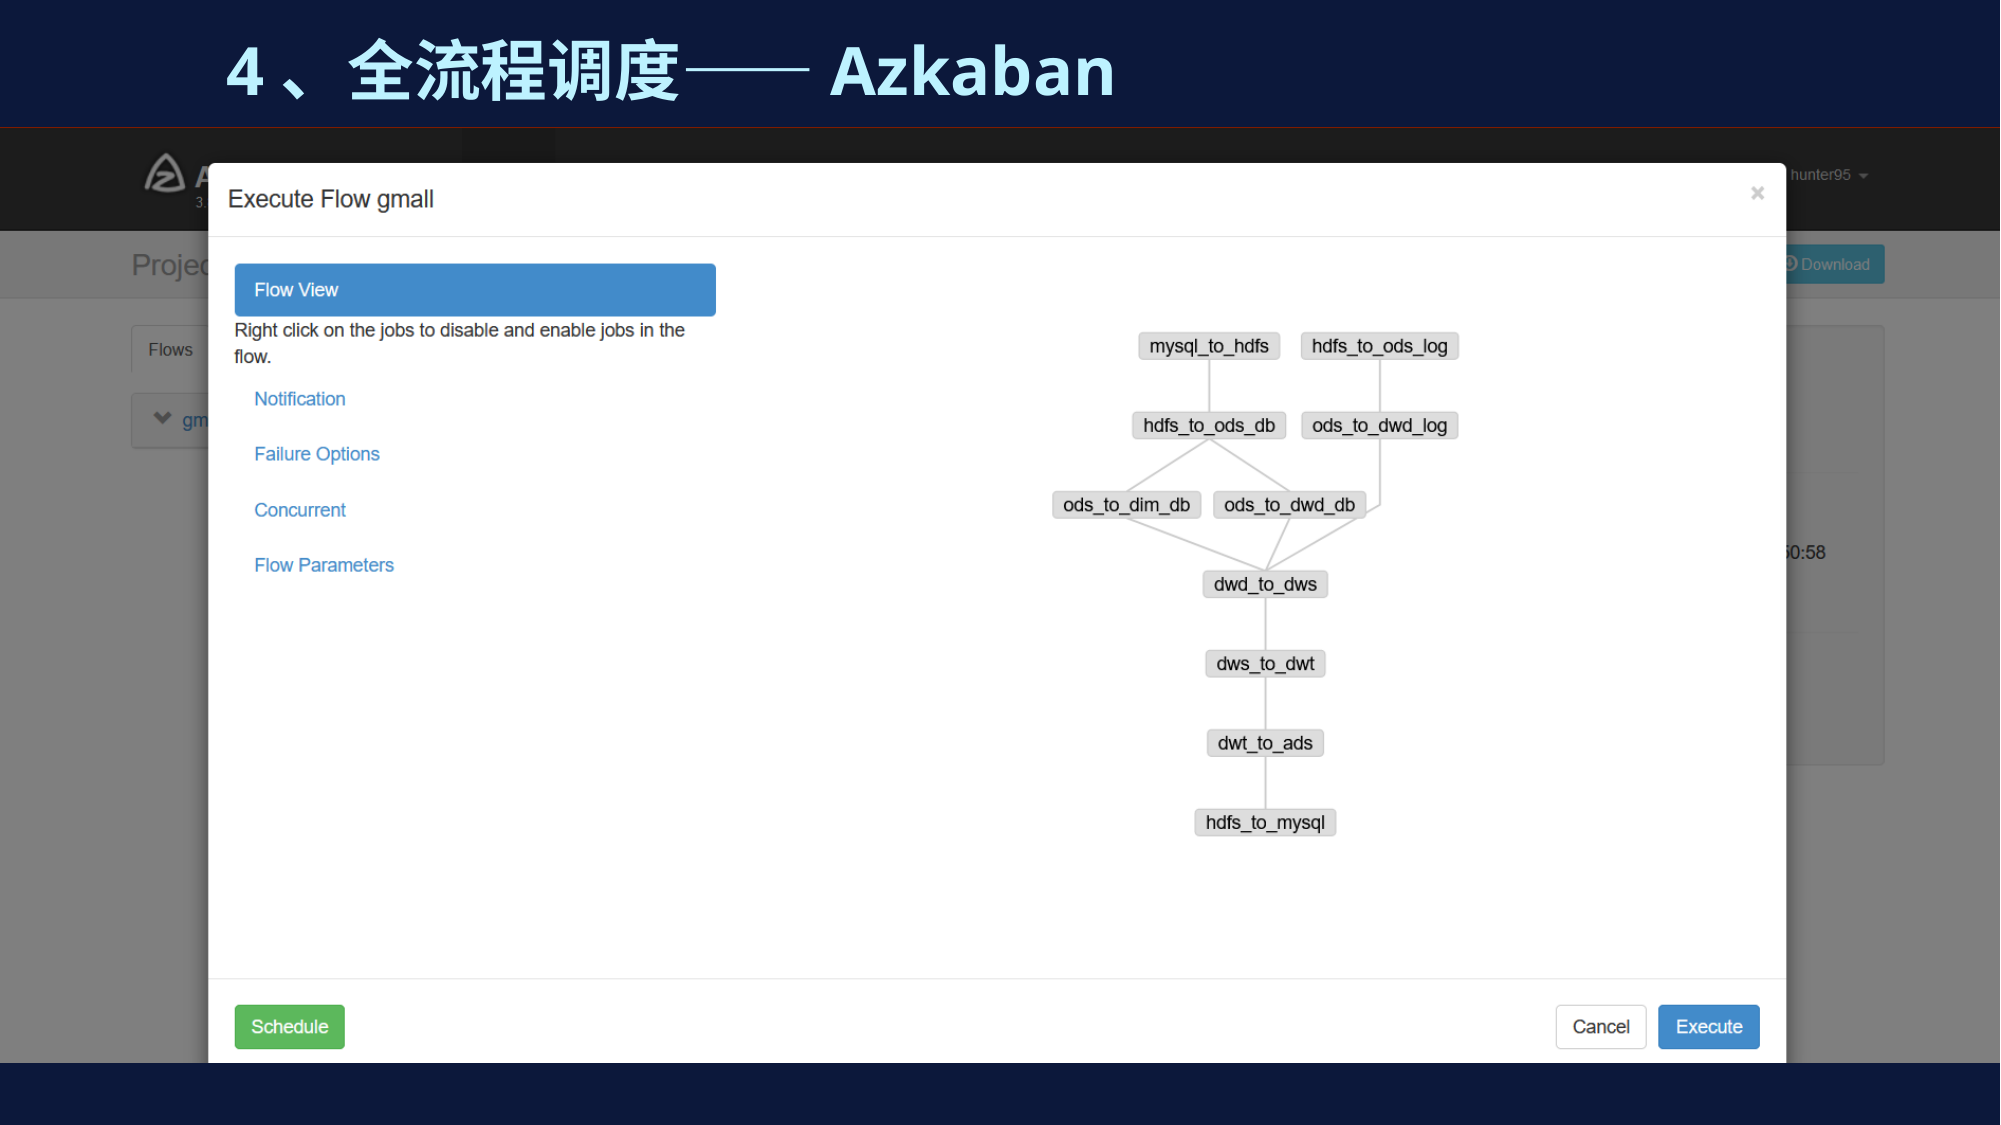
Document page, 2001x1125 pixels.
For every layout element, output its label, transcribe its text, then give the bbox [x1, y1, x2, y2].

text_box 4、全流程调度——Azkaban [211, 20, 1212, 116]
picture [0, 127, 2000, 1063]
